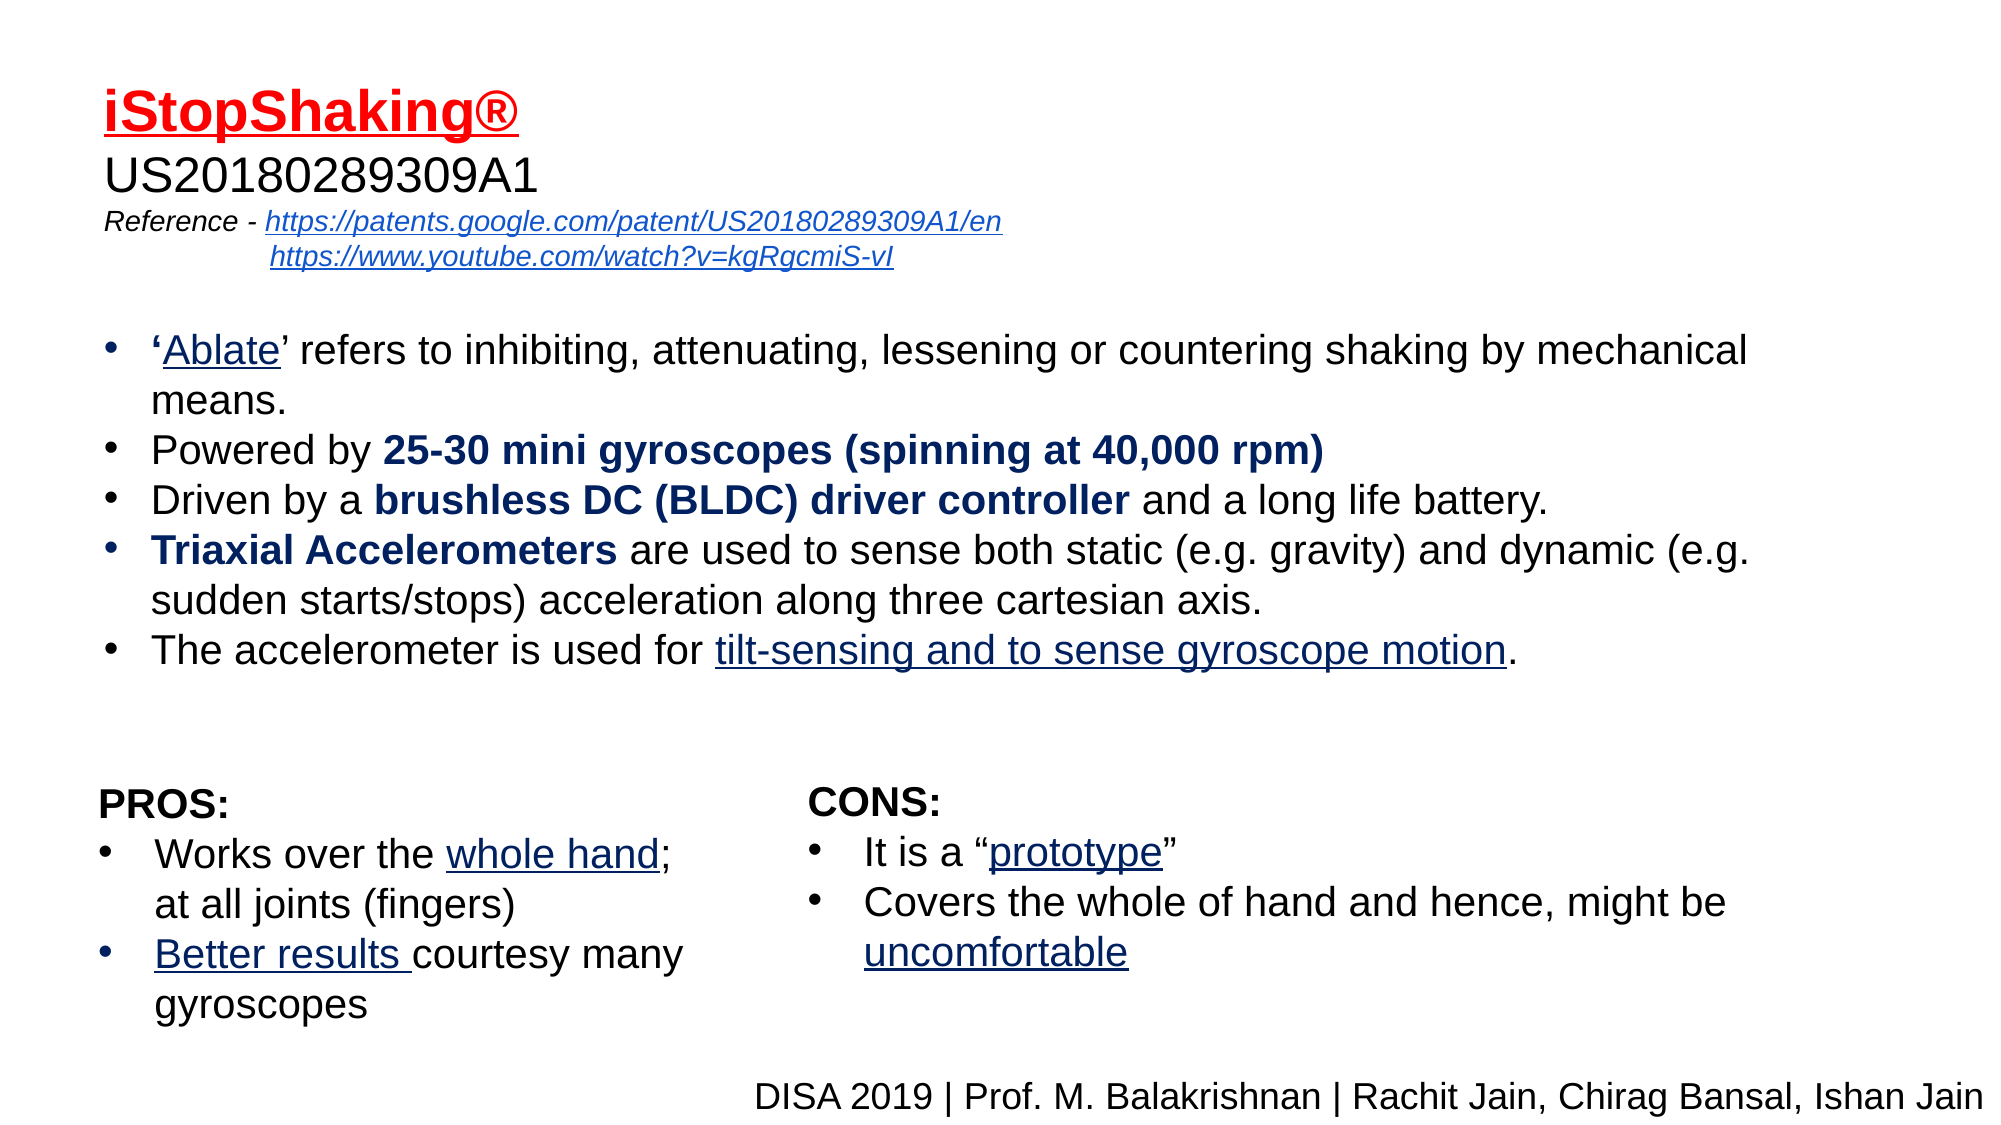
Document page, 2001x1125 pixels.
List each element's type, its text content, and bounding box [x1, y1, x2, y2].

text_box DISA 2019 | Prof. M. Balakrishnan | Rachit Jain, Chirag Bansal, Ishan Jain [657, 1064, 2000, 1125]
text_box PROS: Works over the whole hand; at all joints (fingers) Better results courtesy many gyroscopes [83, 768, 729, 1034]
text_box CONS: It is a “prototype” Covers the whole of hand and hence, might be uncomfortable [792, 766, 1956, 982]
text_box iStopShaking® US20180289309A1 Reference - https://patents.google.com/patent/US20180289309A1/en https://www.youtube.com/watch?v=kgRgcmiS-vI ‘Ablate’ refers to inhibiting, attenuating, lessening or countering shaking by mechanical means. Powered by 25-30 mini gyroscopes (spinning at 40,000 rpm) Driven by a brushless DC (BLDC) driver controller and a long life battery. Triaxial Accelerometers are used to sense both static (e.g. gravity) and dynamic (e.g. sudden starts/stops) acceleration along three cartesian axis. The accelerometer is used for tilt-sensing and to sense gyroscope motion. [88, 65, 1911, 681]
